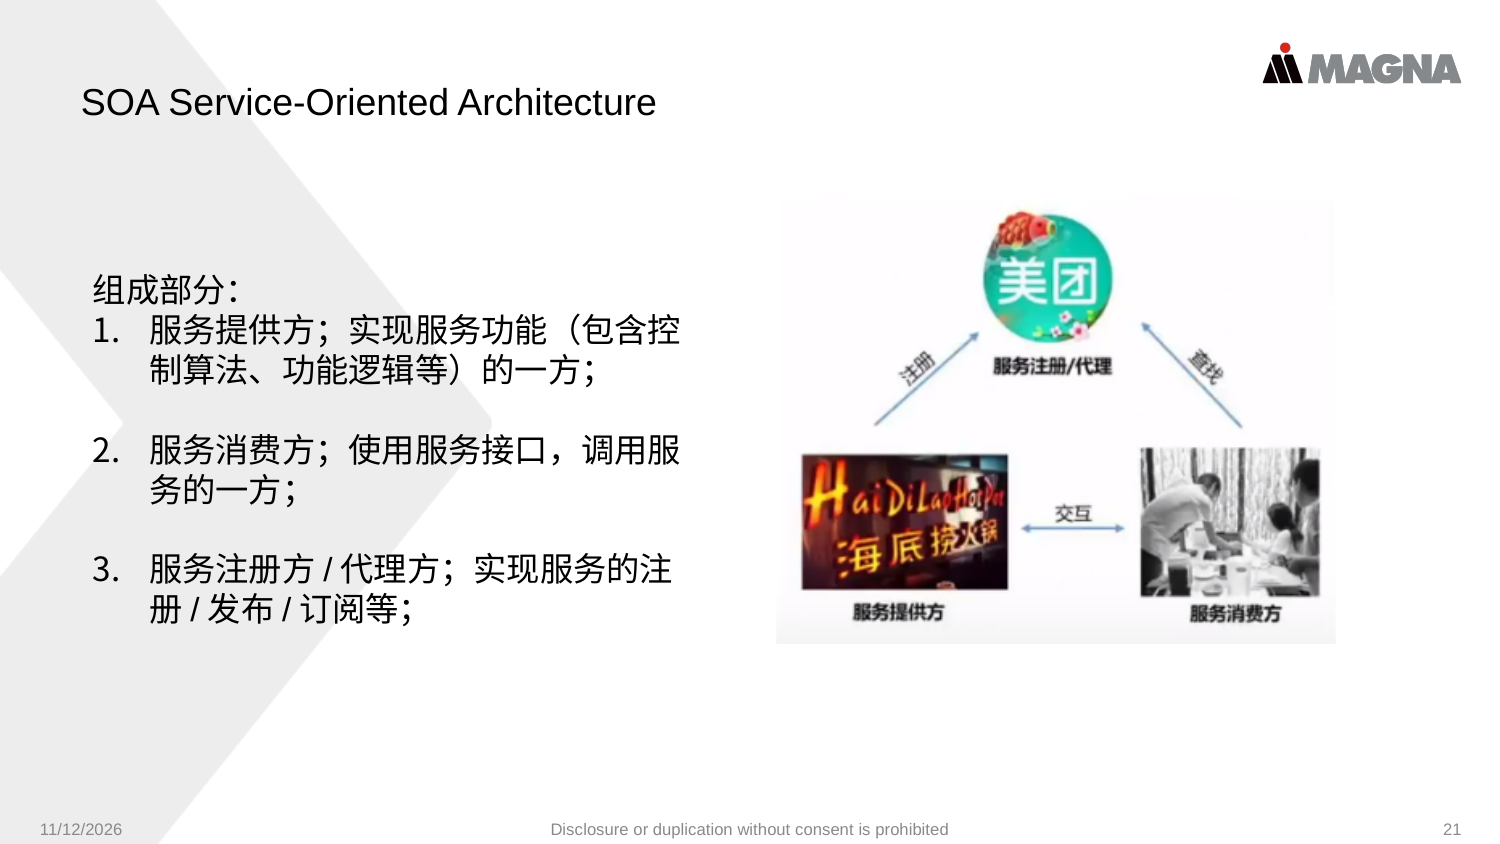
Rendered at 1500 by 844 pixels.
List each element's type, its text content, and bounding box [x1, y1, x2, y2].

footer Disclosure or duplication without consent is prohibited [262, 817, 1238, 841]
text_box SOA Service-Oriented Architecture [66, 70, 986, 131]
picture [776, 190, 1336, 645]
text_box 组成部分： 服务提供方；实现服务功能（包含控制算法、功能逻辑等）的一方； 服务消费方；使用服务接口，调用服务的一方； 服务注册方/代理方；实现服务的注册/发布/订阅等； [78, 261, 705, 636]
slide_number 21 [1251, 817, 1477, 841]
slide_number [24, 817, 250, 841]
picture [1260, 40, 1464, 86]
